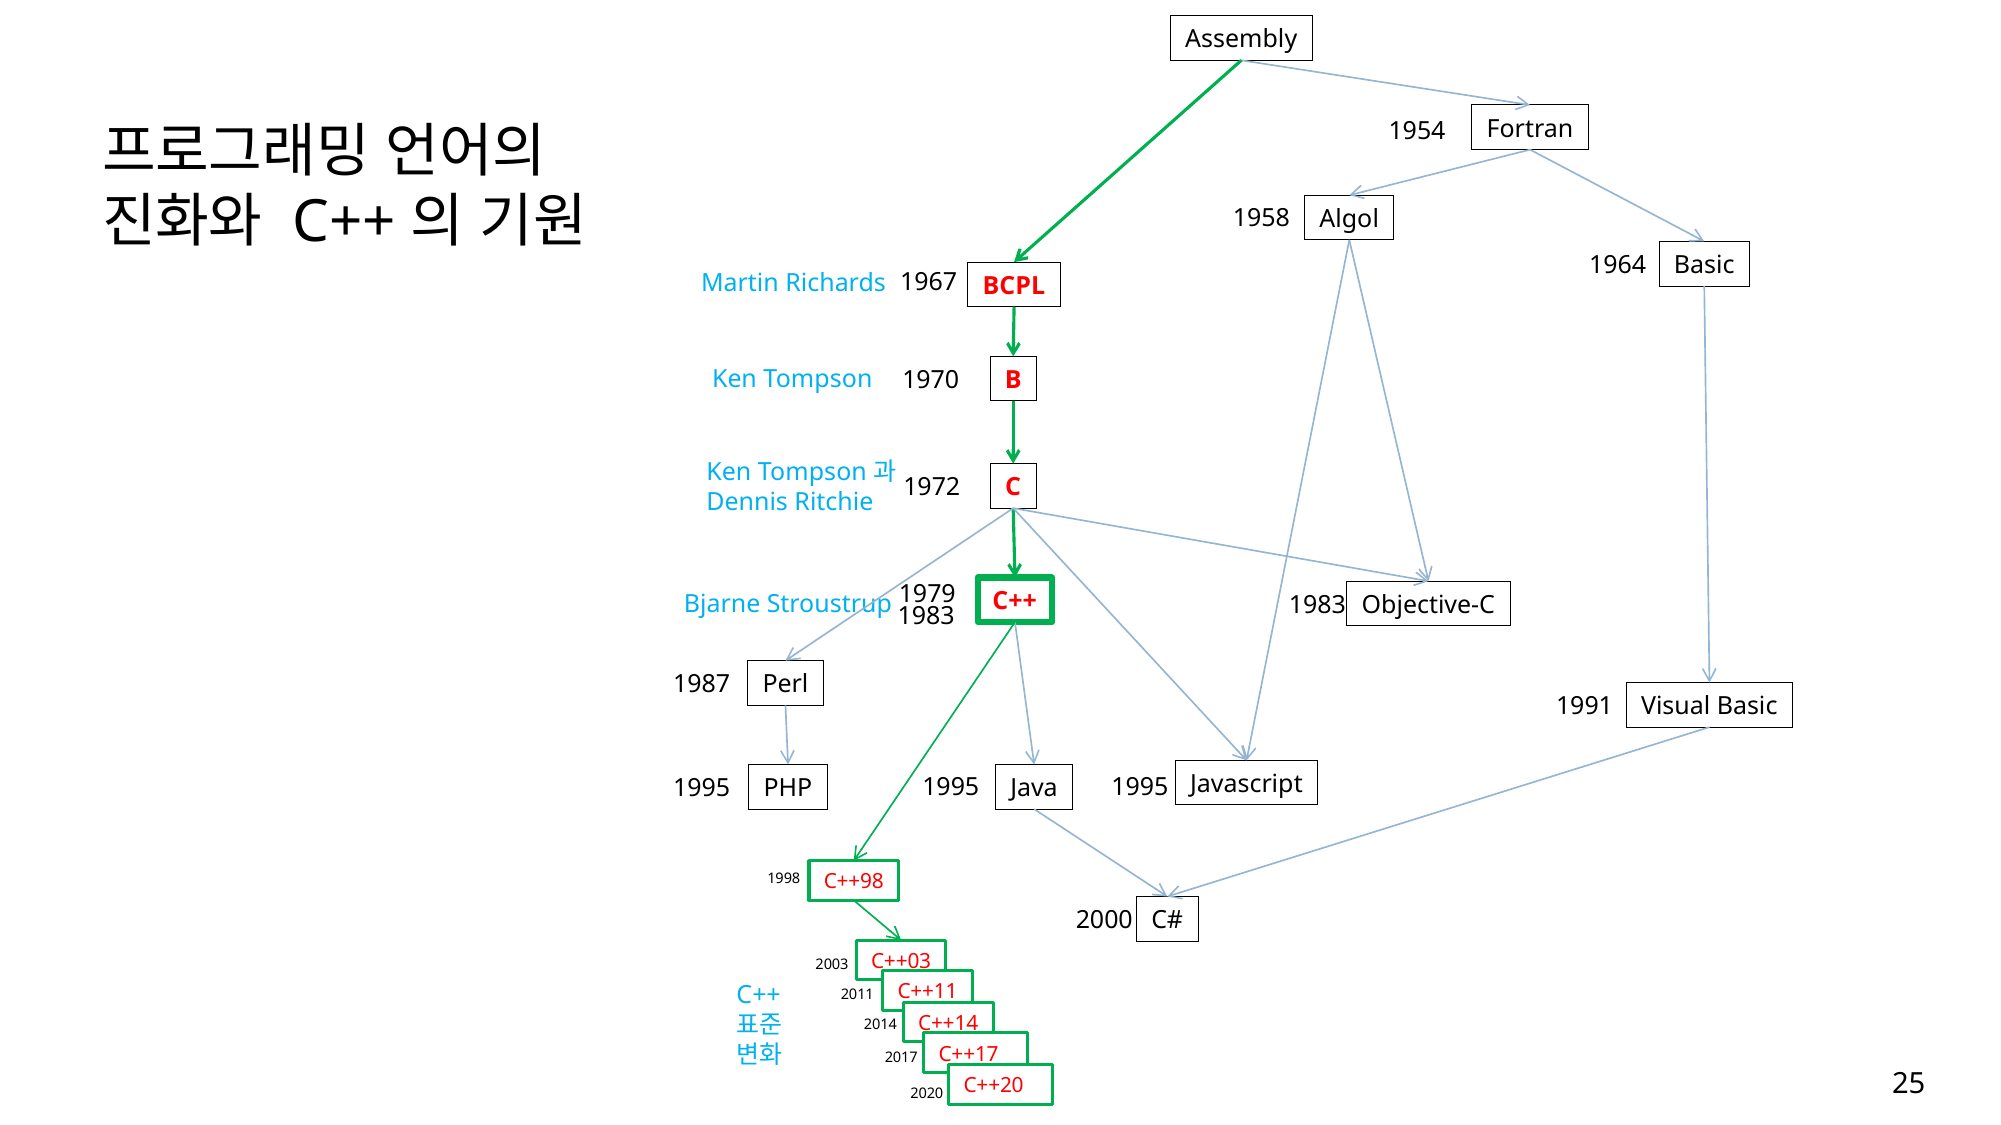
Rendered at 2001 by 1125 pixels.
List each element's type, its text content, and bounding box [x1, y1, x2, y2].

title 프로그래밍 언어의 진화와 C++의 기원 [87, 80, 652, 285]
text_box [657, 15, 1792, 1110]
